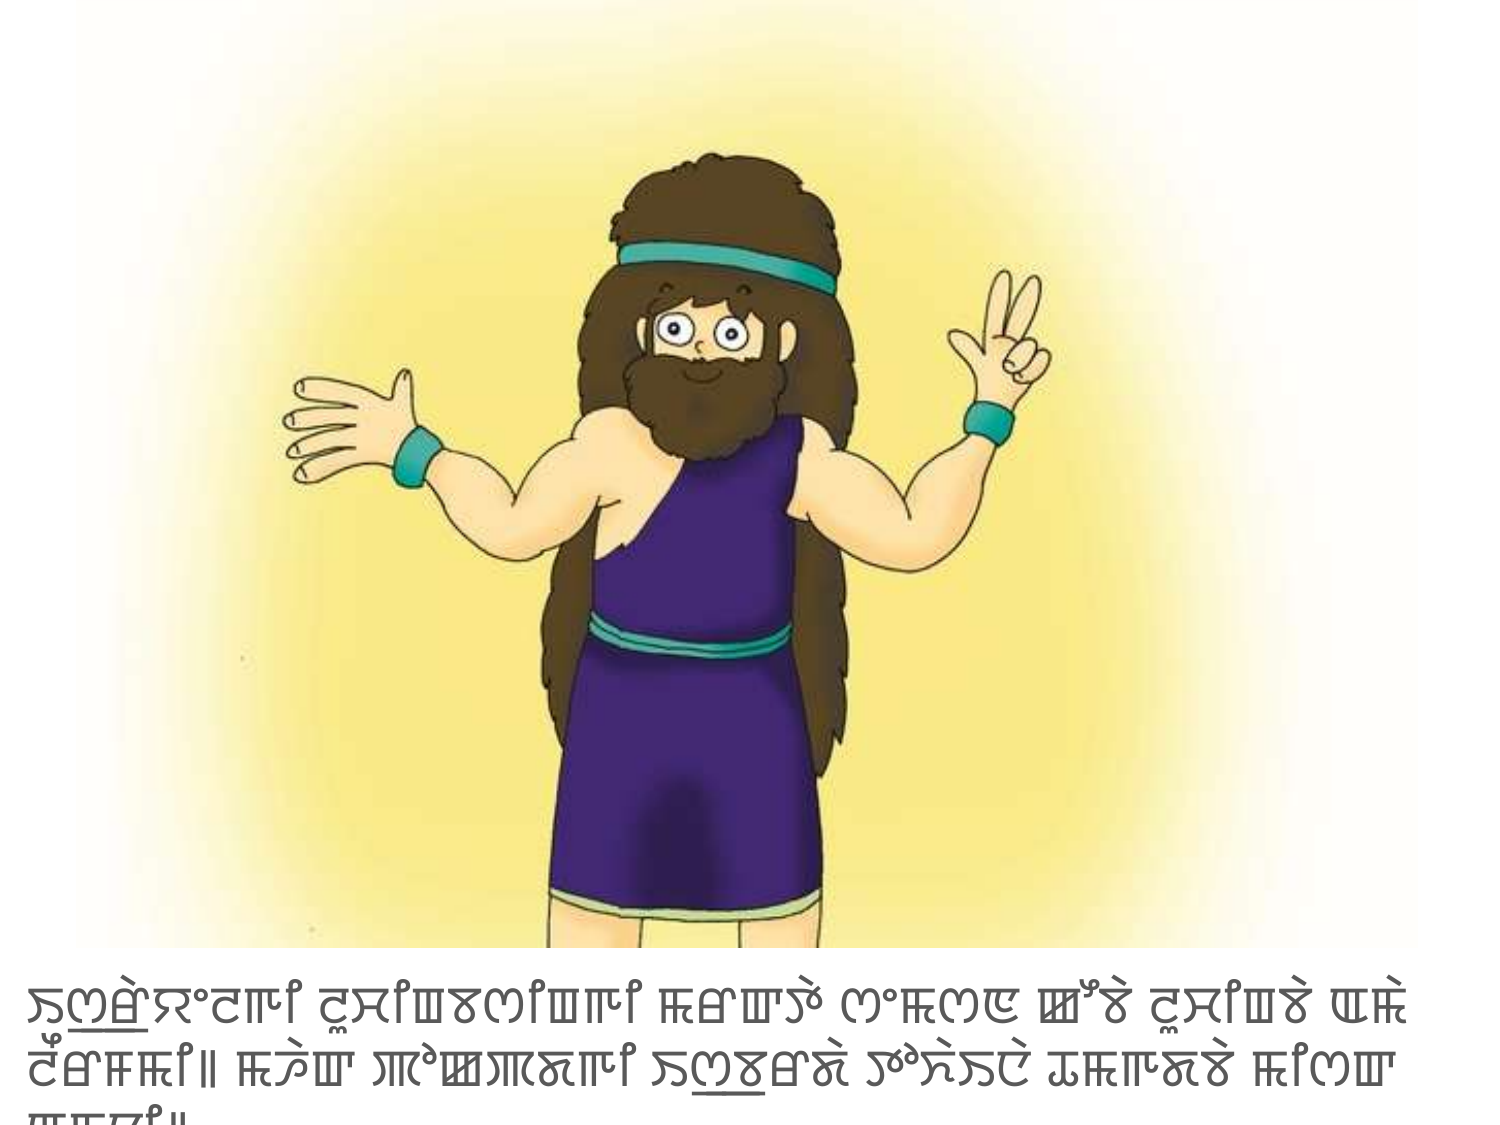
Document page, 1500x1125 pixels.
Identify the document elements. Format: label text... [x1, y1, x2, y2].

picture [76, 0, 1418, 948]
text_box ꯏꯁ꯭ꯔꯥꯌꯦꯂꯒꯤ ꯂꯨꯆꯤꯡꯕꯁꯤꯡꯒꯤ ꯃꯔꯛꯇꯥ ꯁꯦꯃꯁꯟ ꯀꯧꯕꯥ ꯂꯨꯆꯤꯡꯕꯥ ꯑꯃꯥ ꯂꯩꯔꯝꯃꯤ꯫ ꯃꯍꯥꯛ ꯄꯣꯀꯄꯗꯒꯤ ꯏꯁ꯭ꯕꯔꯗꯥ ꯇꯣꯈꯥꯏꯅꯥ ꯊꯃꯒꯗꯕꯥ ꯃꯤꯁꯛ ꯑꯃꯅꯤ꯫ [11, 964, 1483, 1125]
